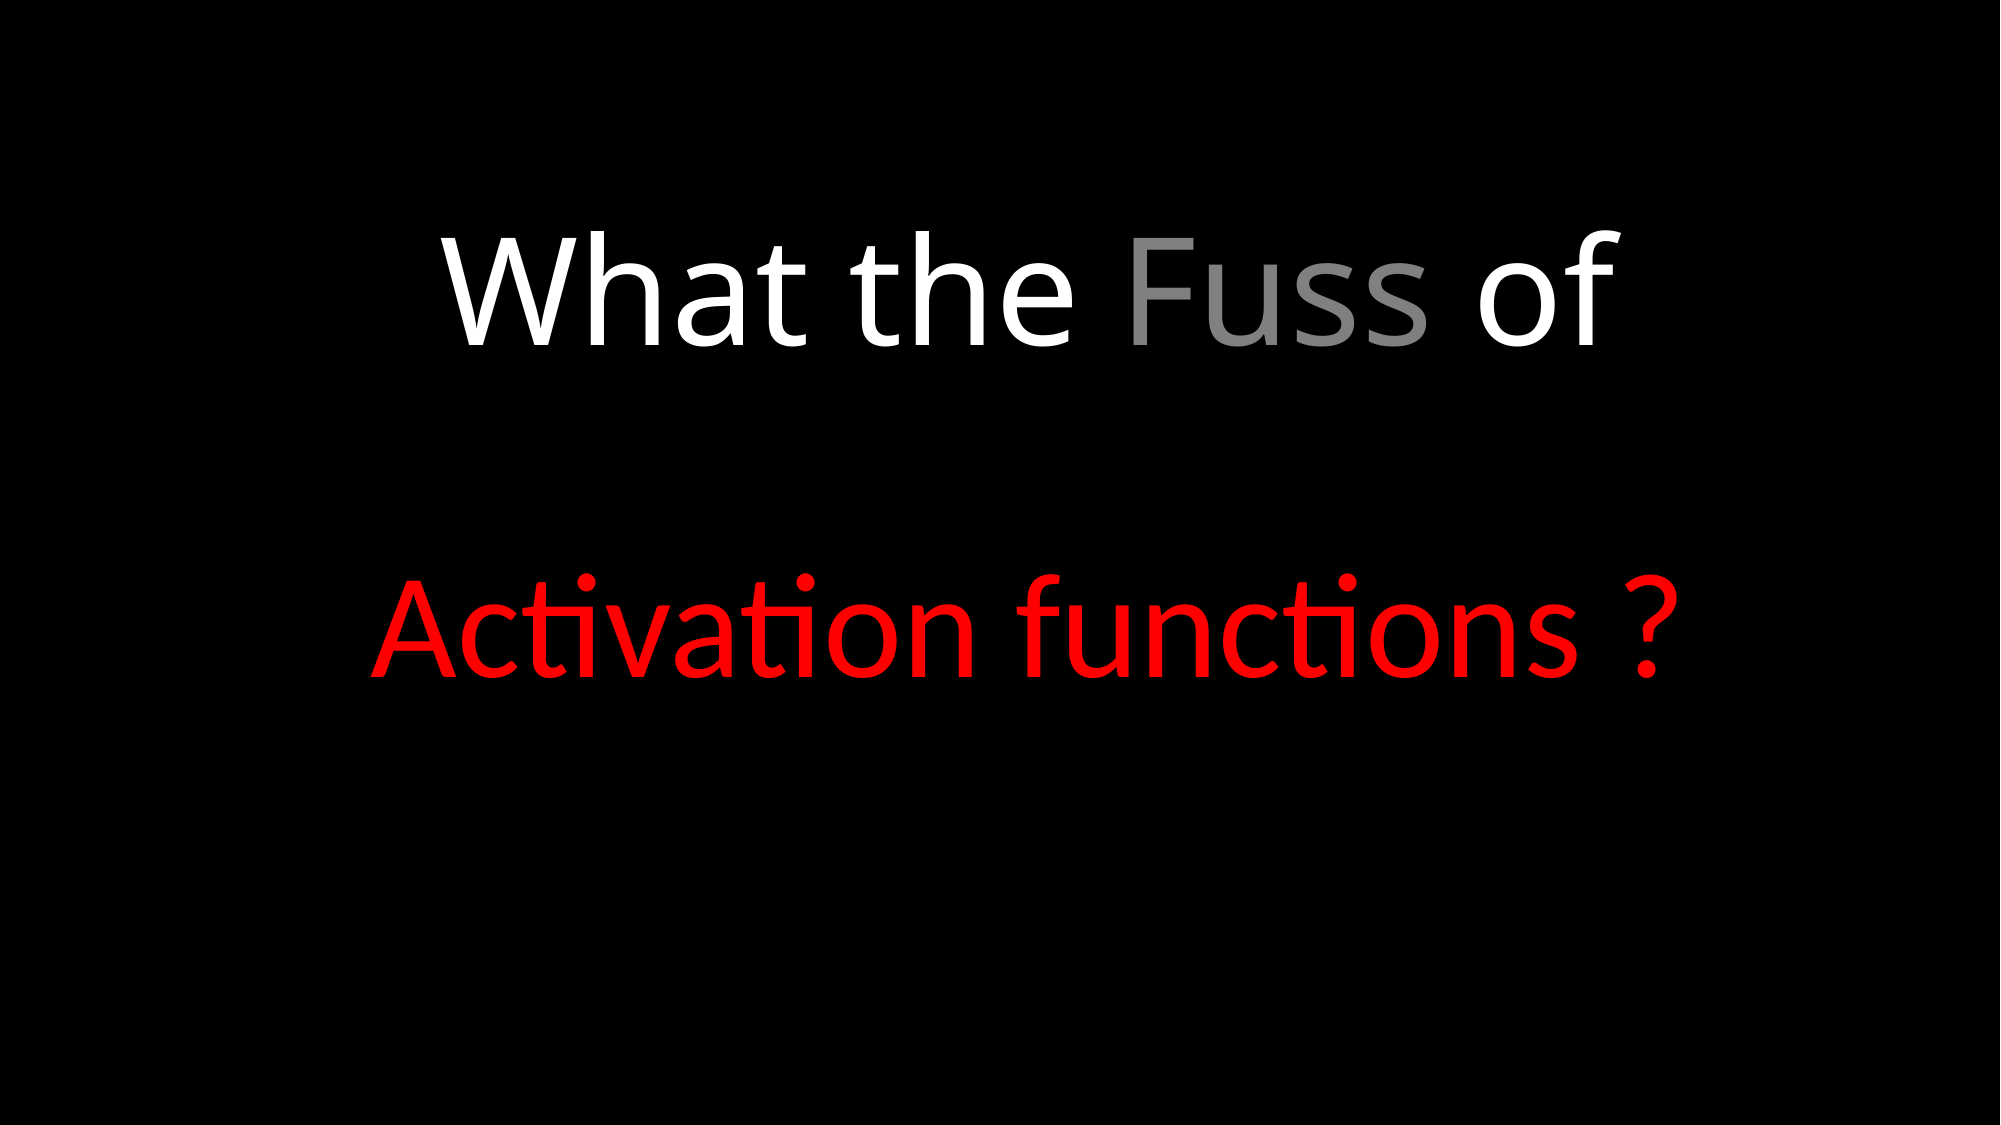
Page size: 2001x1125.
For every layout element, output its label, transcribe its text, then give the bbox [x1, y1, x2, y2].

text_box Activation functions ? [355, 520, 1701, 715]
text_box What the Fuss of [228, 188, 1826, 383]
